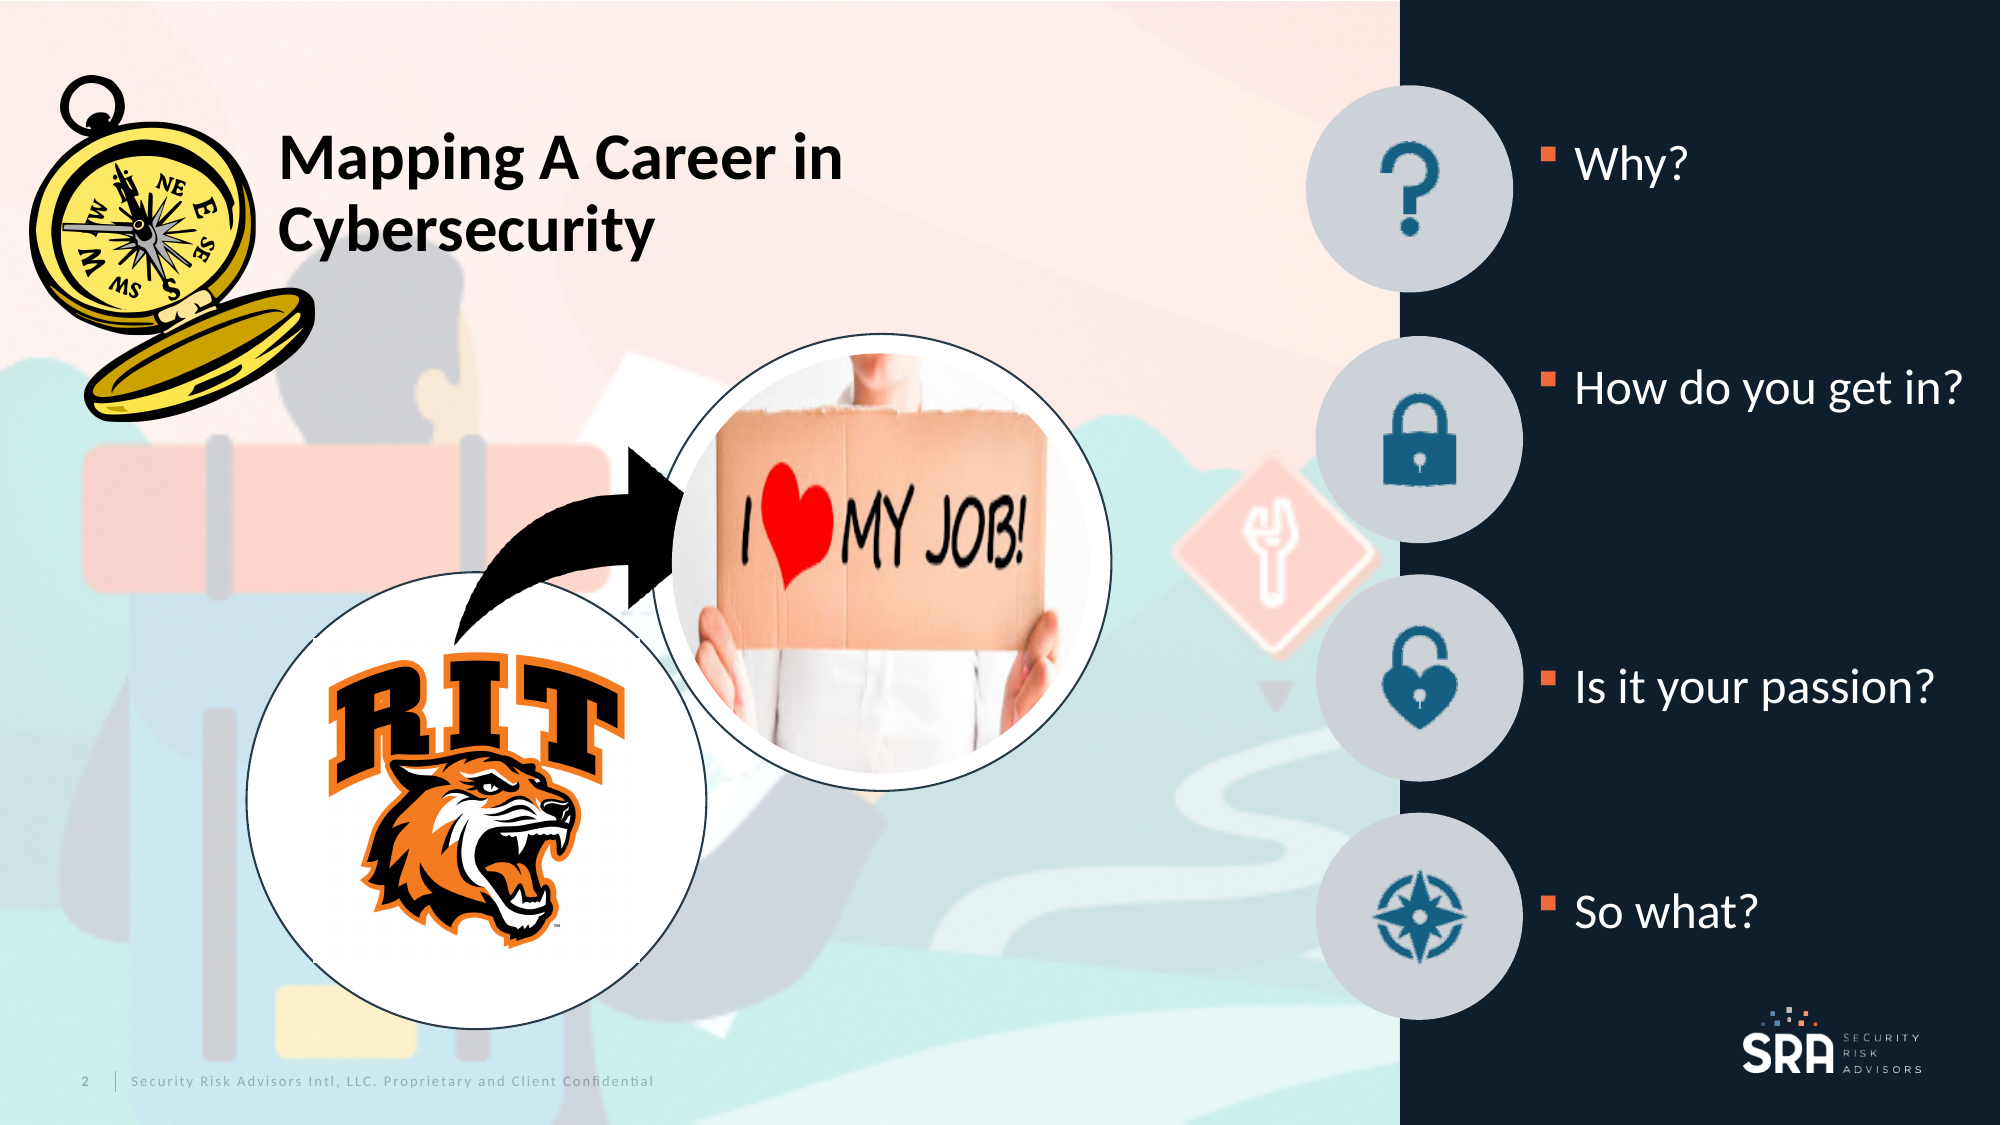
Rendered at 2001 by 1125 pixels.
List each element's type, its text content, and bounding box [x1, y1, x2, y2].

list Why? How do you get in? Is it your passion? So what? [1536, 137, 1974, 949]
picture [1743, 1007, 1921, 1073]
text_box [1315, 574, 1524, 782]
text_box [1315, 335, 1524, 544]
picture [0, 1, 1399, 1125]
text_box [1305, 85, 1514, 293]
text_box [1315, 812, 1523, 1020]
